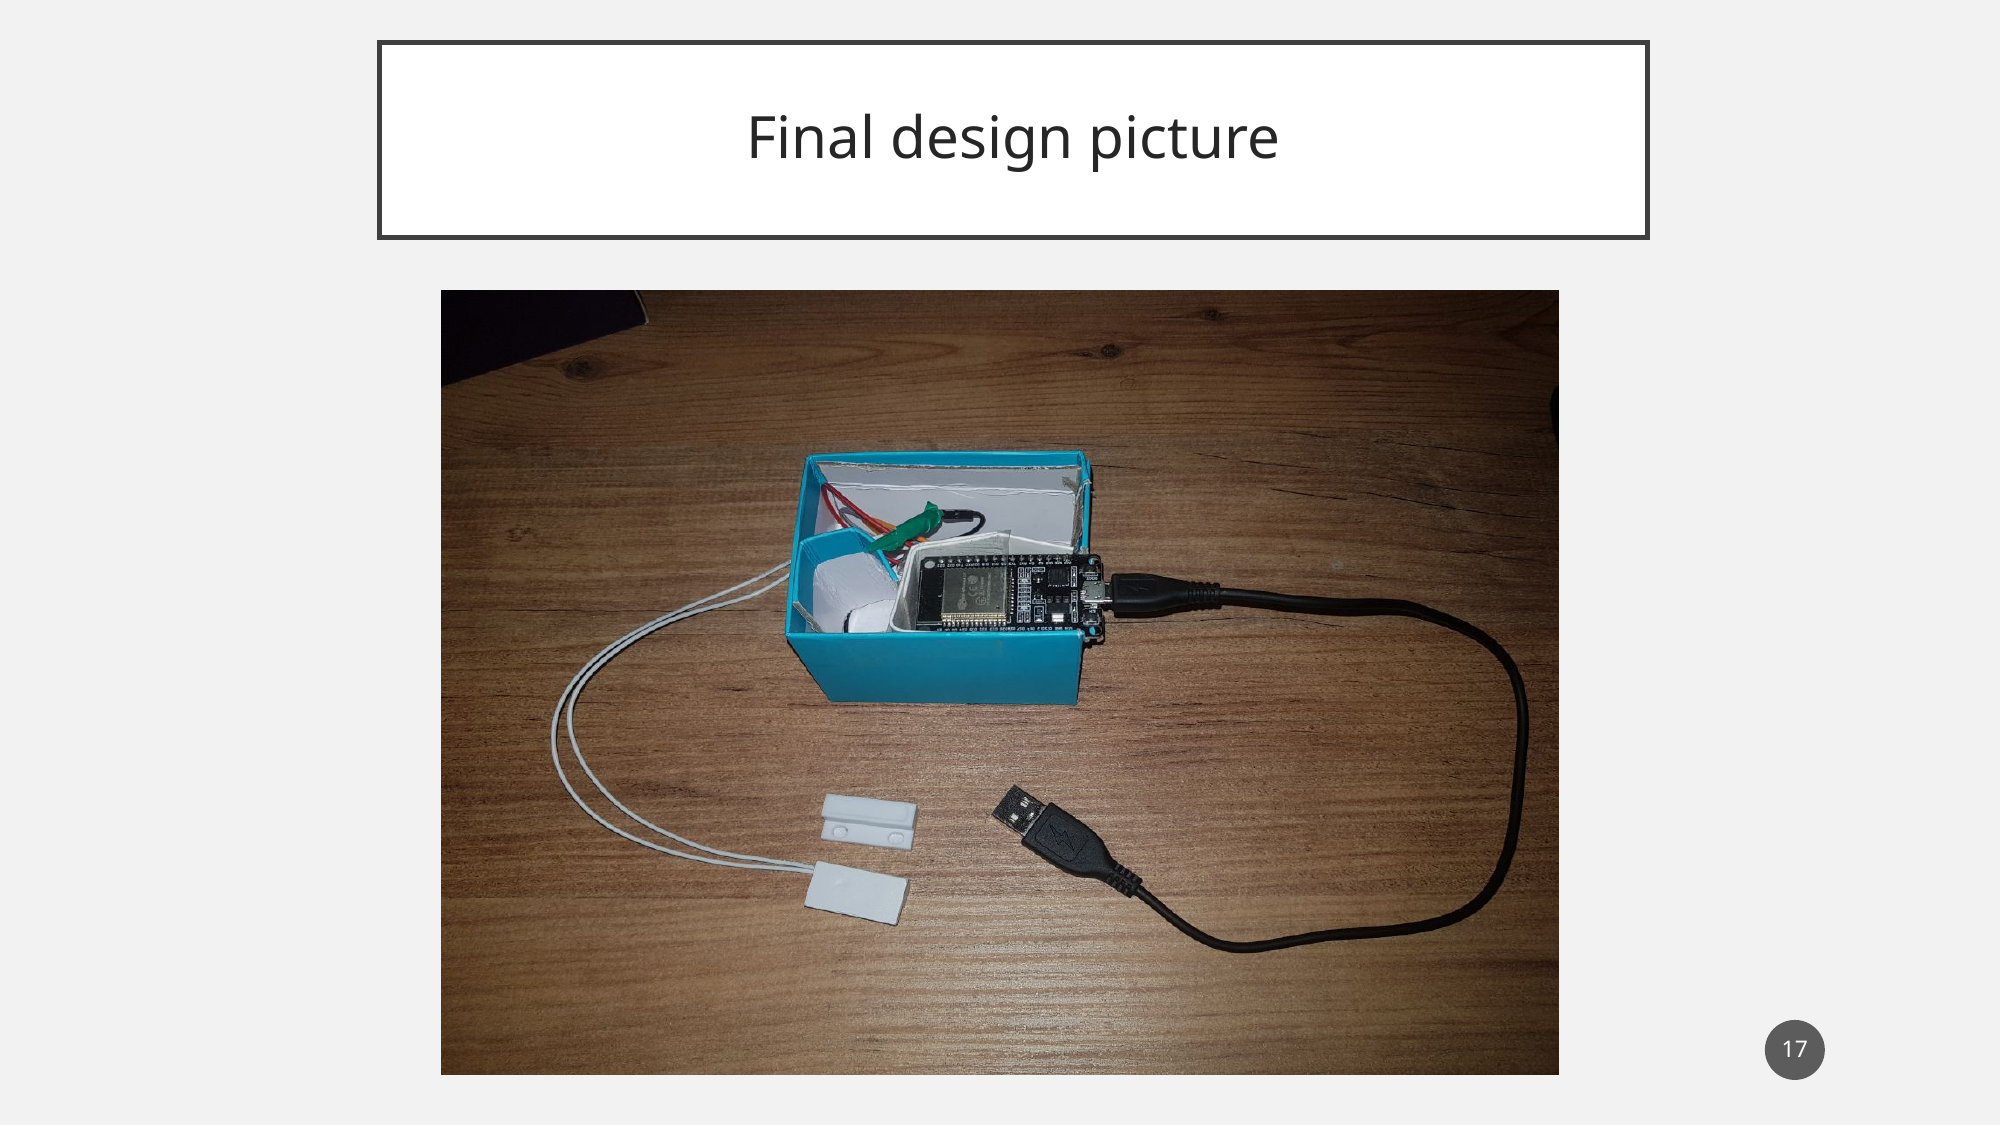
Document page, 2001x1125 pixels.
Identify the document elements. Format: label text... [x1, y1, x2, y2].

title Final design picture [377, 40, 1650, 240]
slide_number ‹#› [1764, 1019, 1825, 1080]
picture [441, 290, 1559, 1076]
